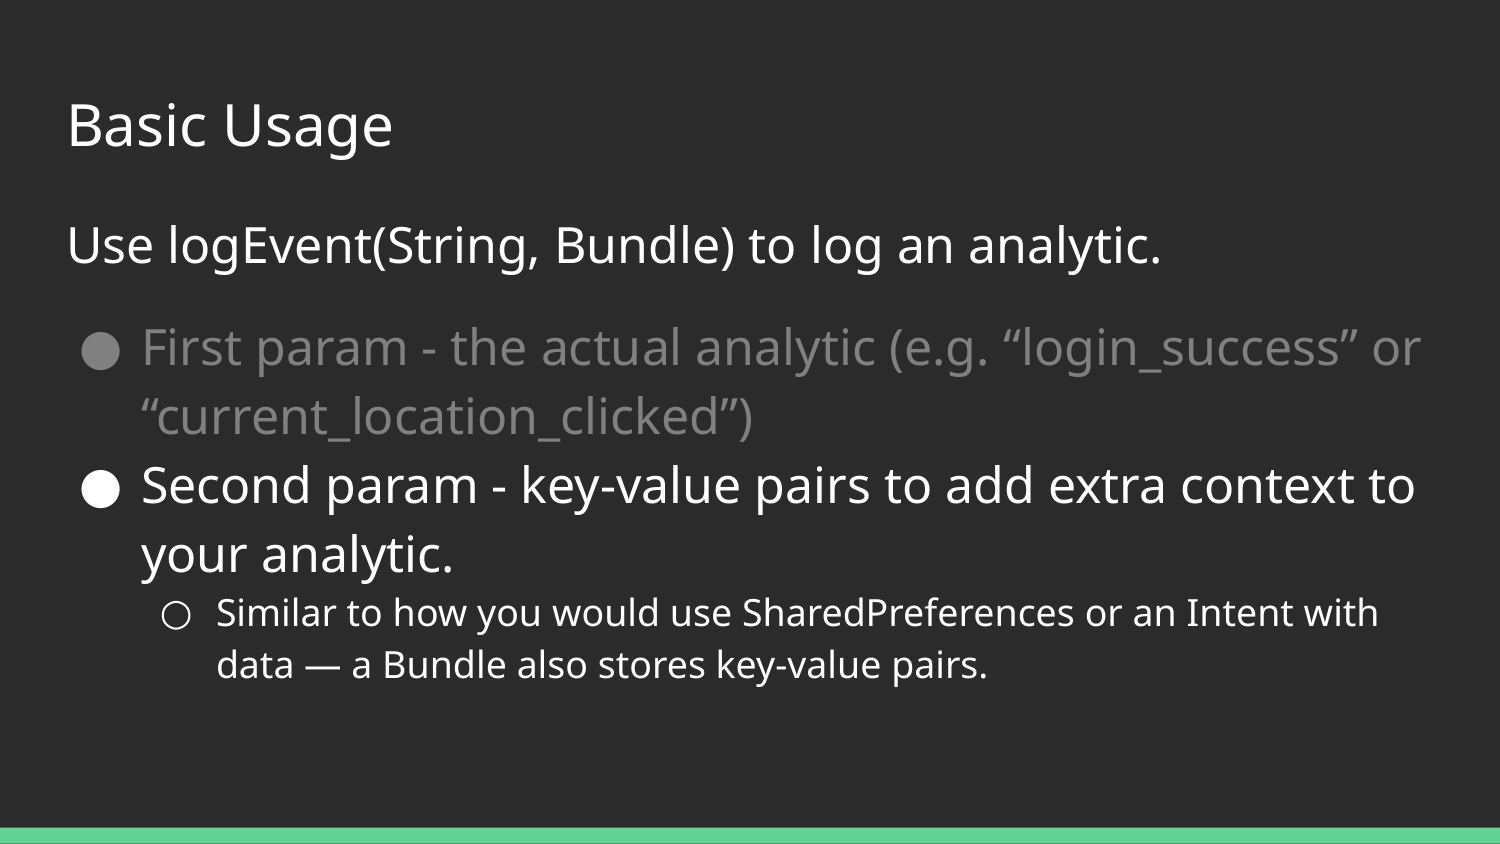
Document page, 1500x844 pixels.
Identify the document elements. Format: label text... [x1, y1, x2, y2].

title Basic Usage [51, 72, 1449, 167]
list Use logEvent(String, Bundle) to log an analytic. First param - the actual analytic (e.g. “login_success” or “current_location_clicked”) Second param - key-value pairs to add extra context to your analytic. Similar to how you would use SharedPreferences or an Intent with data — a Bundle also stores key-value pairs. [51, 189, 1449, 752]
